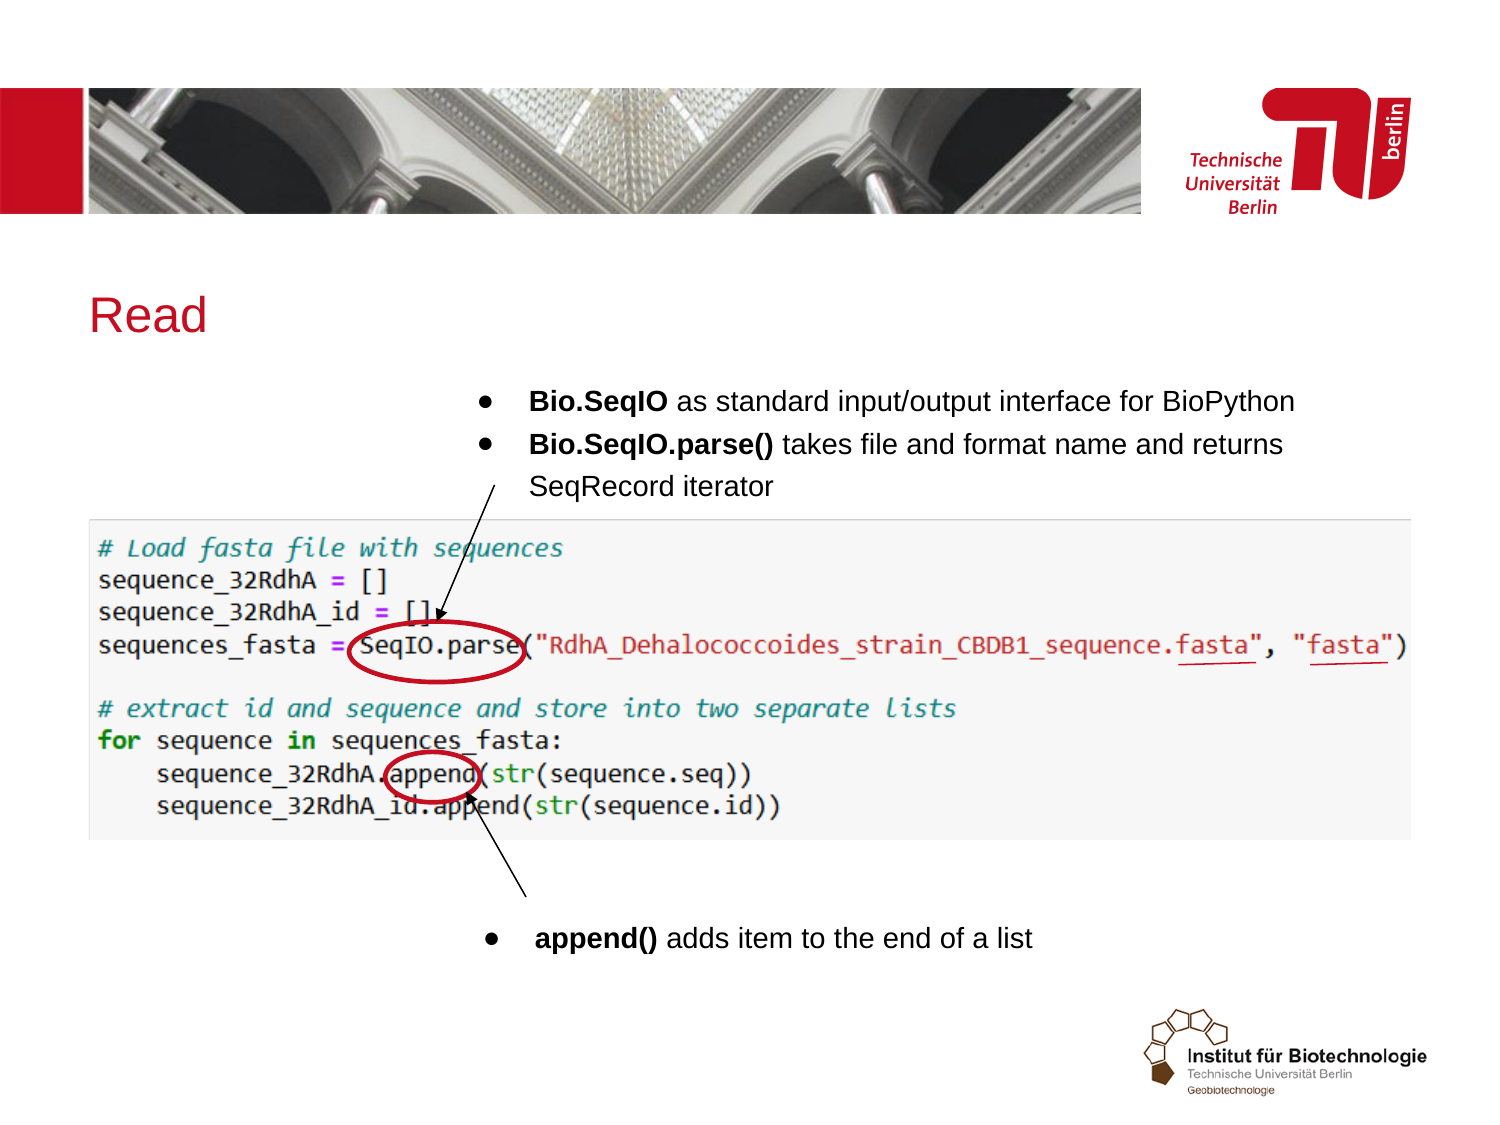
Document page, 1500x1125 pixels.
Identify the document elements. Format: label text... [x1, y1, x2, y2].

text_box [436, 484, 495, 622]
text_box Bio.SeqIO as standard input/output interface for BioPython Bio.SeqIO.parse() takes file and format name and returns SeqRecord iterator [438, 359, 1411, 518]
picture [1137, 1003, 1437, 1102]
picture [88, 518, 1412, 841]
picture [1186, 88, 1411, 154]
title Read [88, 154, 1411, 343]
text_box append() adds item to the end of a list [445, 896, 1055, 1013]
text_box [465, 791, 527, 898]
picture [0, 88, 1141, 214]
